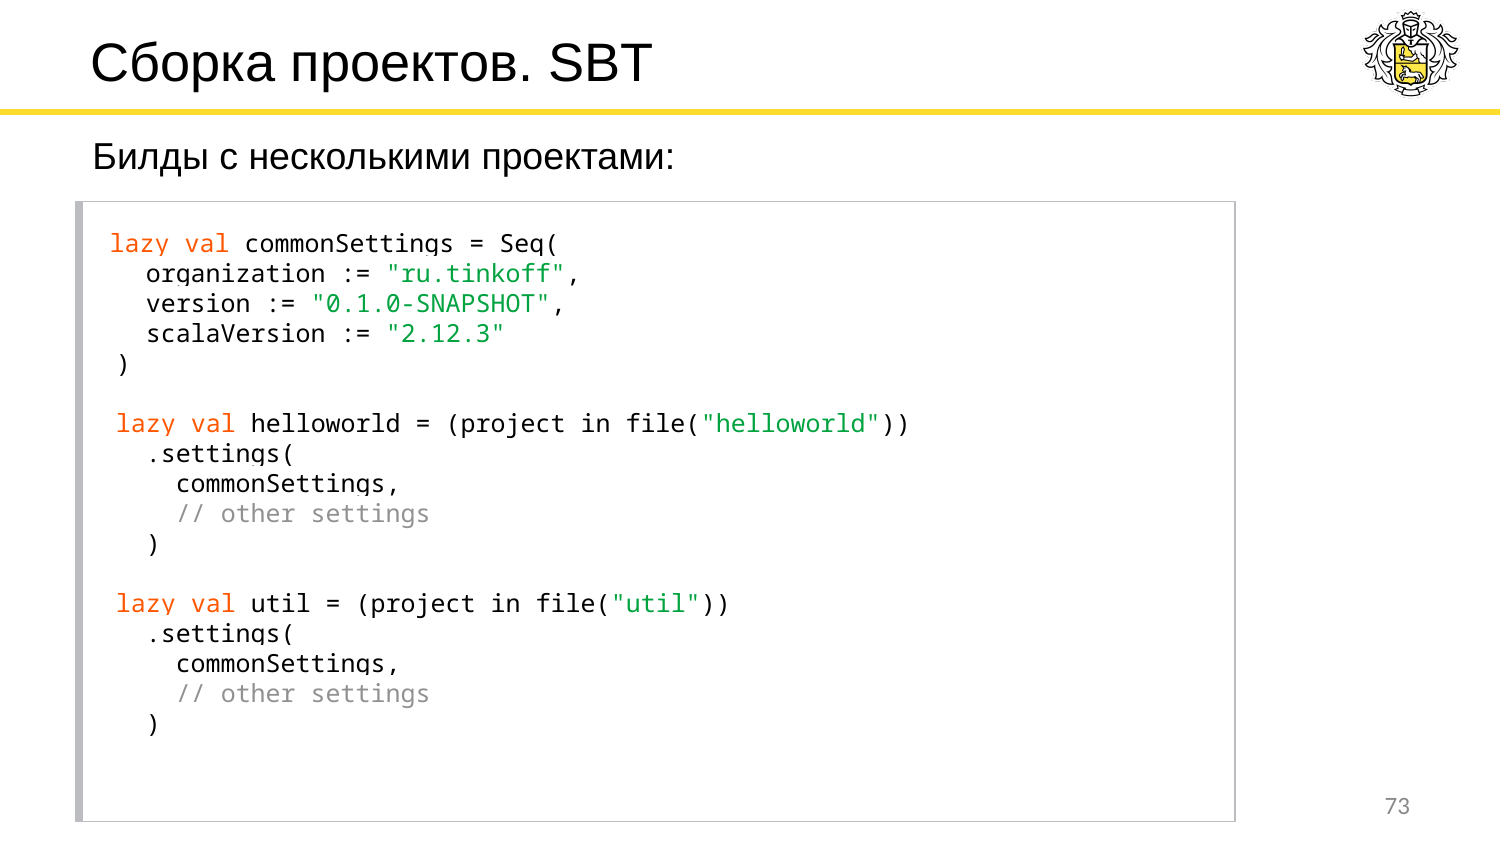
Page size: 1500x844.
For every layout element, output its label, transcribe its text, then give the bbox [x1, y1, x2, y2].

picture [1360, 2, 1461, 103]
text_box Билды с несколькими проектами: [77, 110, 1425, 200]
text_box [75, 201, 1236, 822]
title Сборка проектов. SBT [75, 33, 1425, 86]
slide_number ‹#› [1238, 782, 1425, 827]
